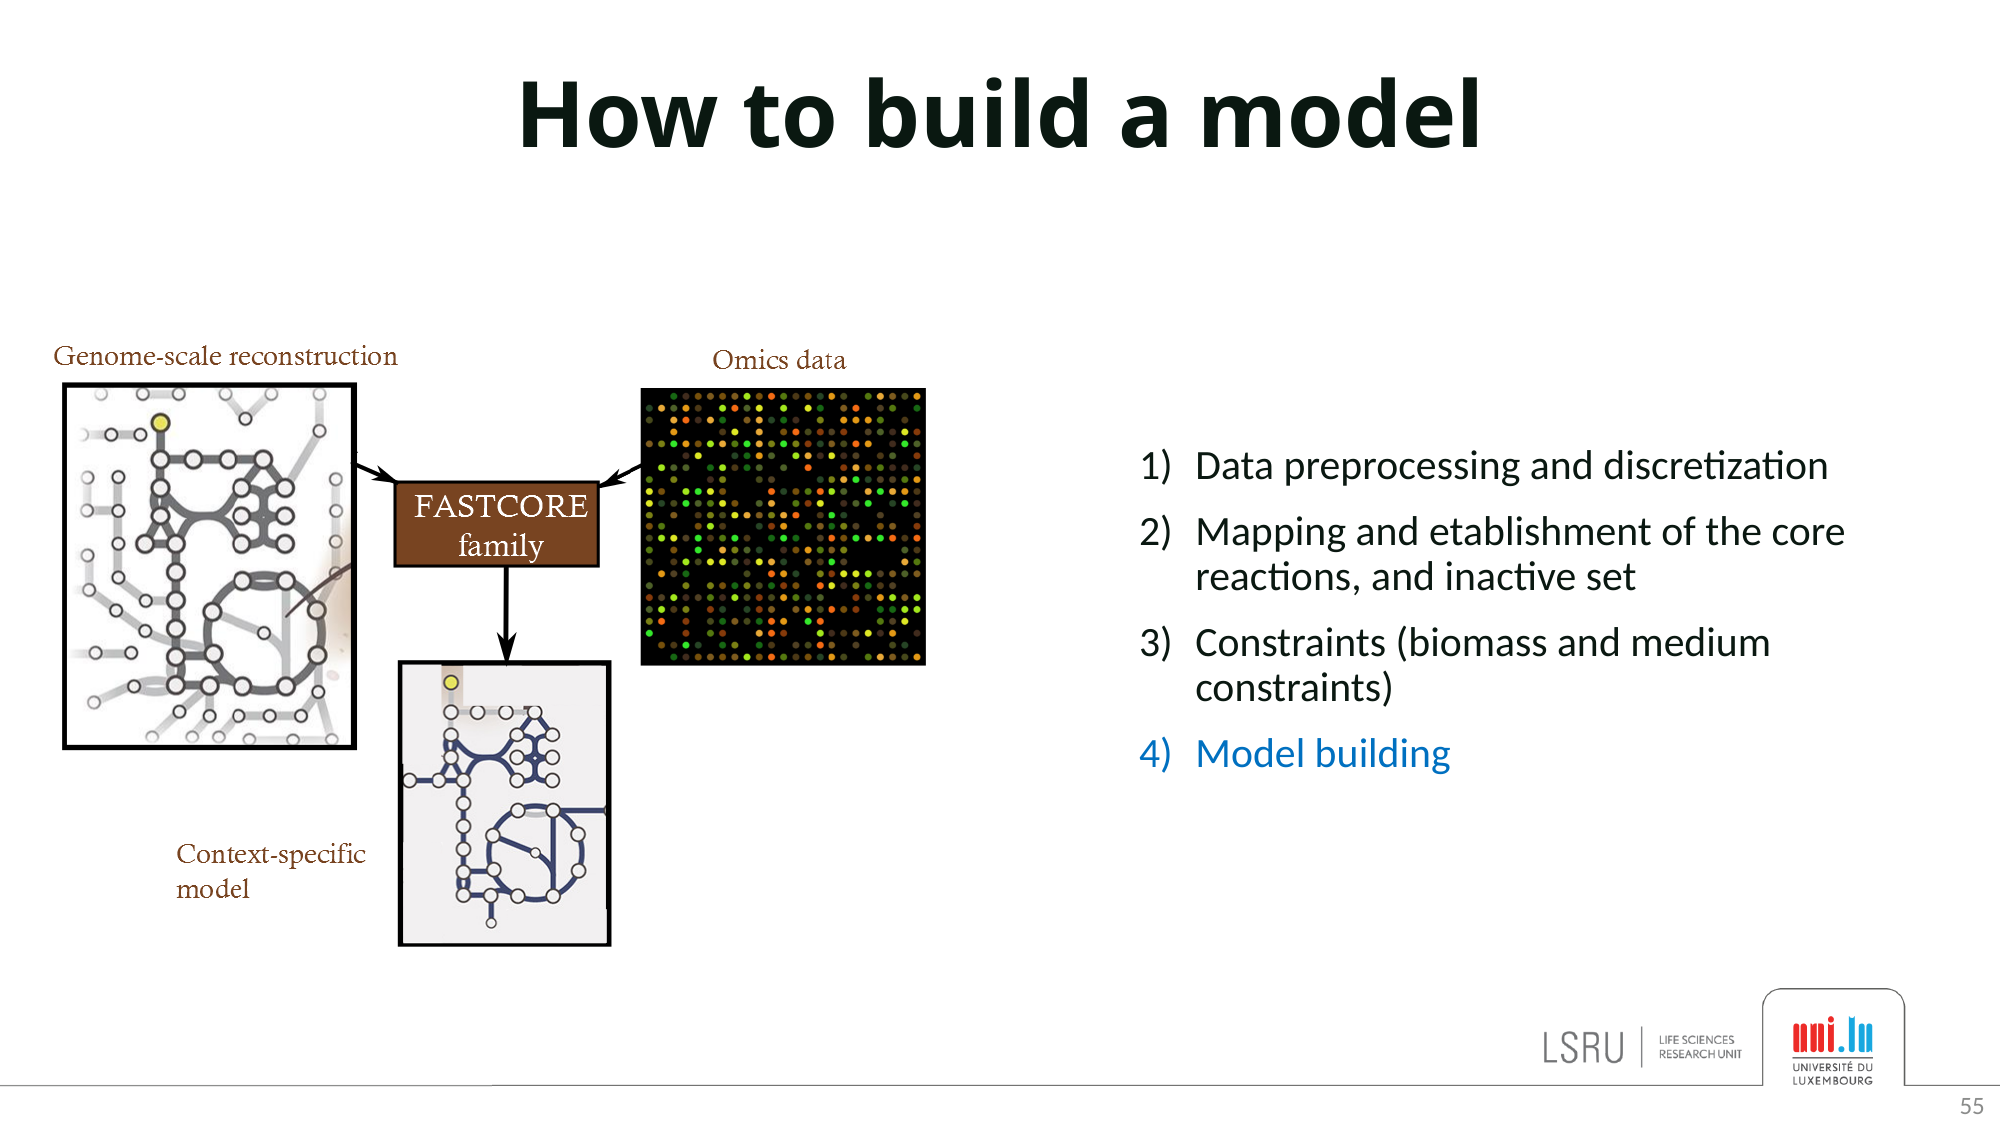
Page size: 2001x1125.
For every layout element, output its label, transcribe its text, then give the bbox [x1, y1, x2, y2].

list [36, 299, 1027, 959]
list Data preprocessing and discretization Mapping and etablishment of the core reactions, and inactive set Constraints (biomass and medium constraints) Model building [1124, 299, 1863, 953]
title How to build a model [137, 9, 1863, 227]
picture [0, 988, 2000, 1125]
slide_number 55 [1550, 1074, 2000, 1125]
